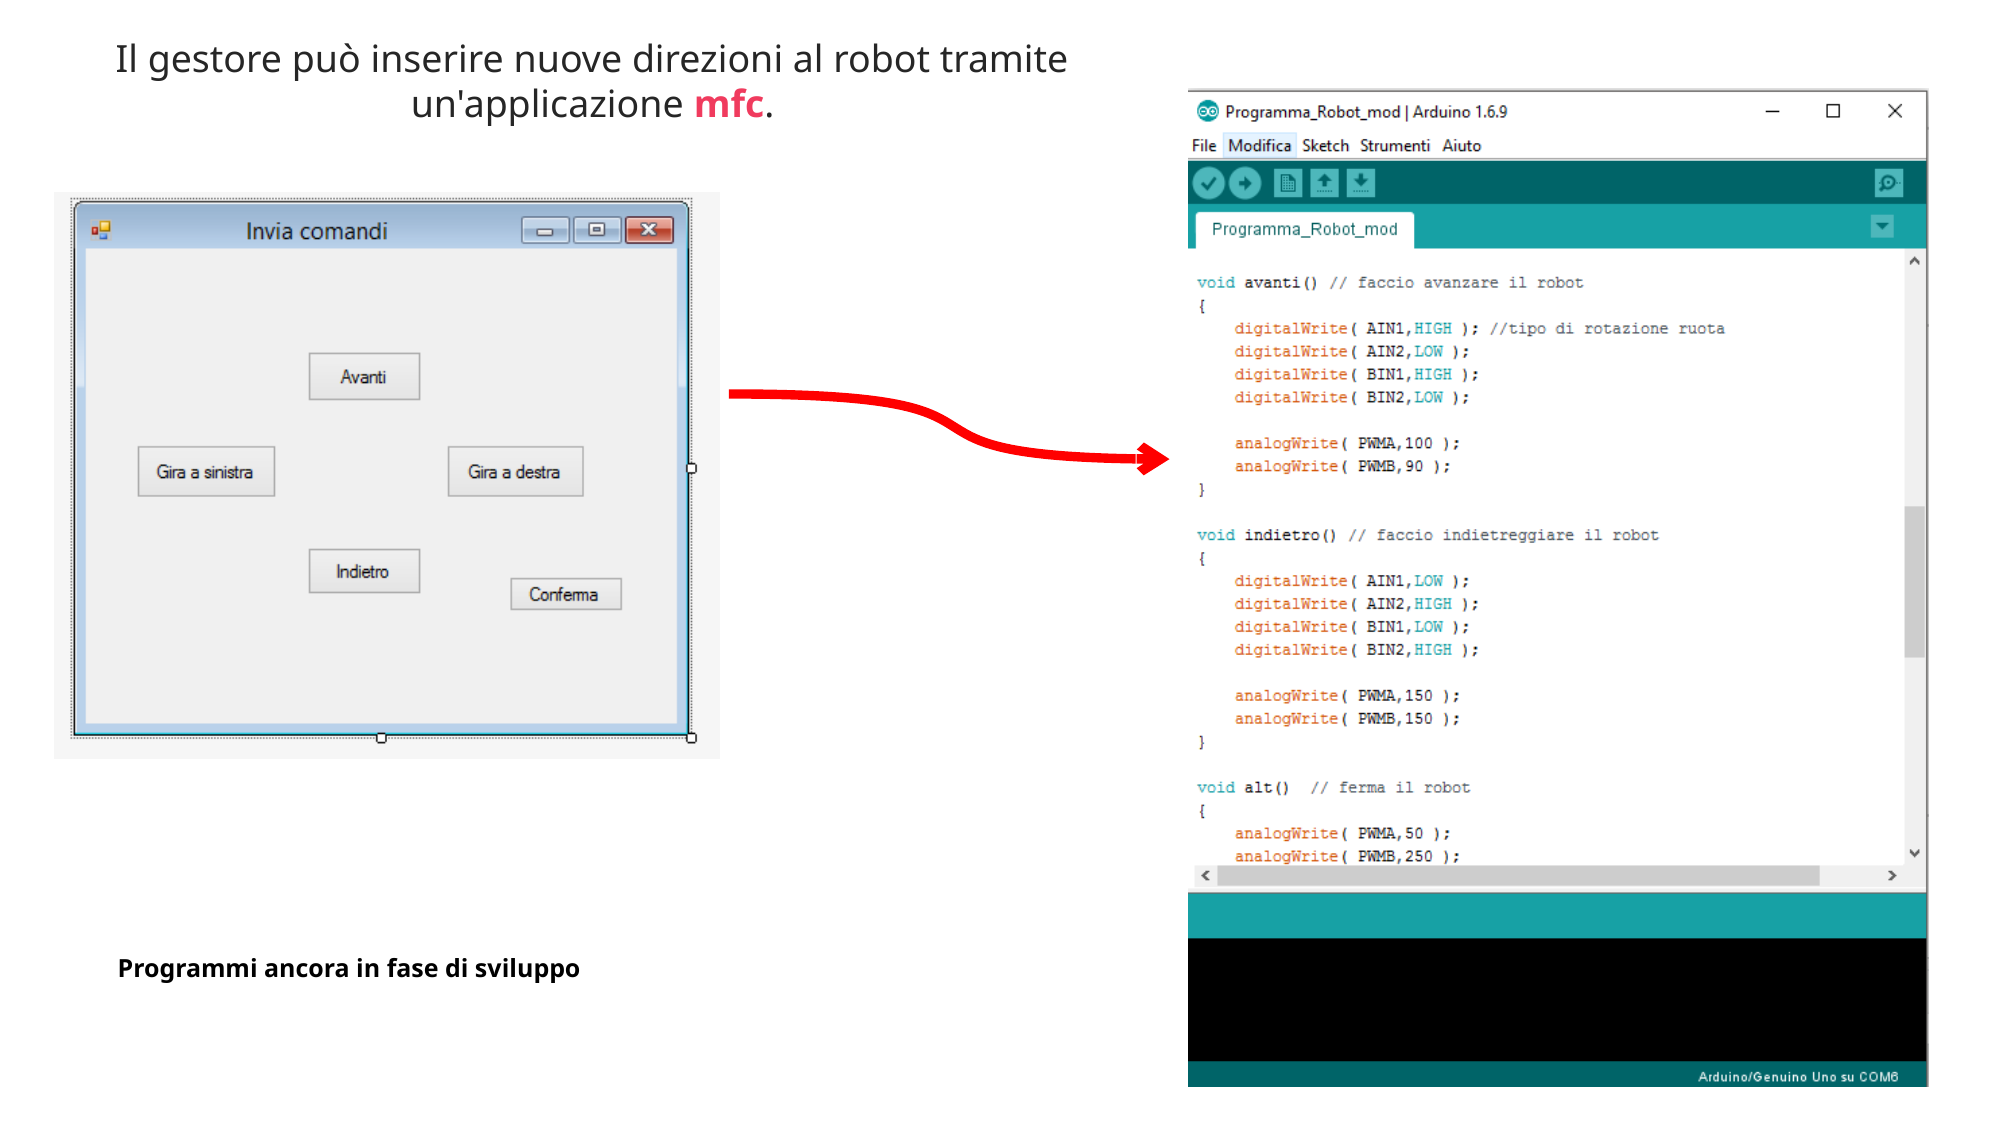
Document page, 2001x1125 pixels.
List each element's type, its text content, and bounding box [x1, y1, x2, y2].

text_box Il gestore può inserire nuove direzioni al robot tramite un'applicazione mfc. [0, 27, 1196, 133]
picture [1188, 88, 1930, 1088]
text_box Programmi ancora in fase di sviluppo [102, 945, 603, 991]
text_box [728, 393, 1170, 460]
picture [54, 192, 721, 759]
